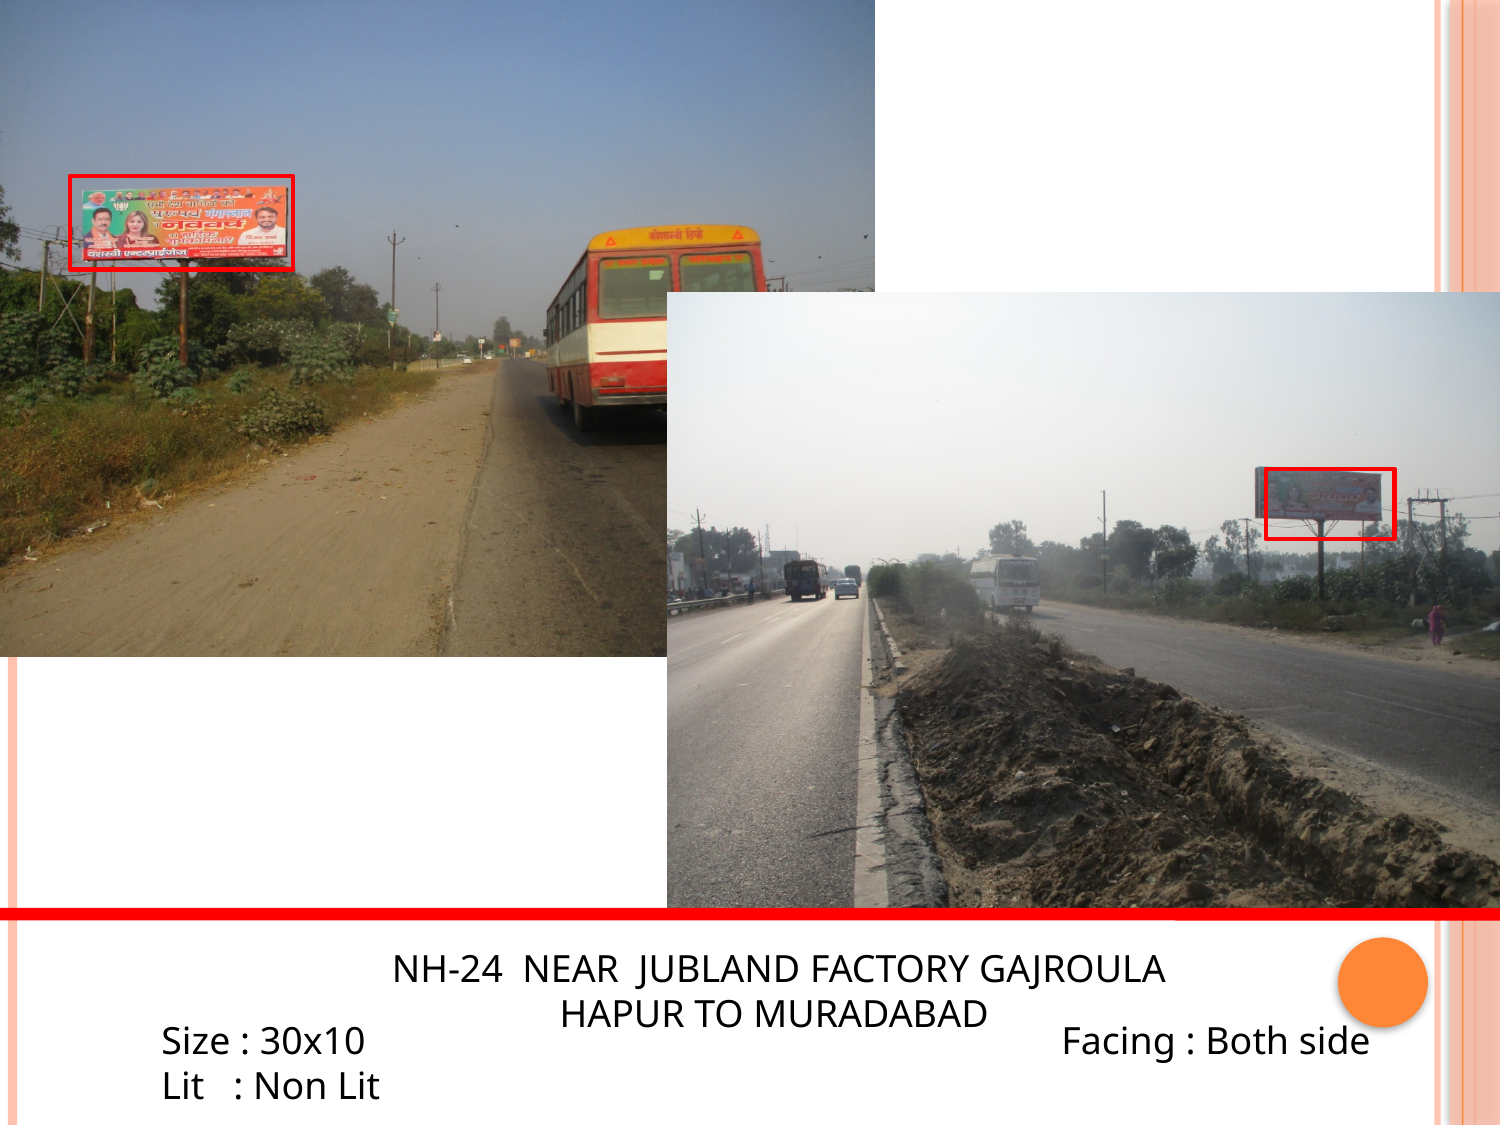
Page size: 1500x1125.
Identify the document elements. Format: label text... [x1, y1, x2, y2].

text_box Size : 30x10 Facing : Both side Lit : Non Lit [0, 1009, 1500, 1115]
picture [0, 0, 1500, 913]
text_box NH-24 NEAR JUBLAND FACTORY GAJROULA HAPUR TO MURADABAD [377, 937, 1182, 1009]
